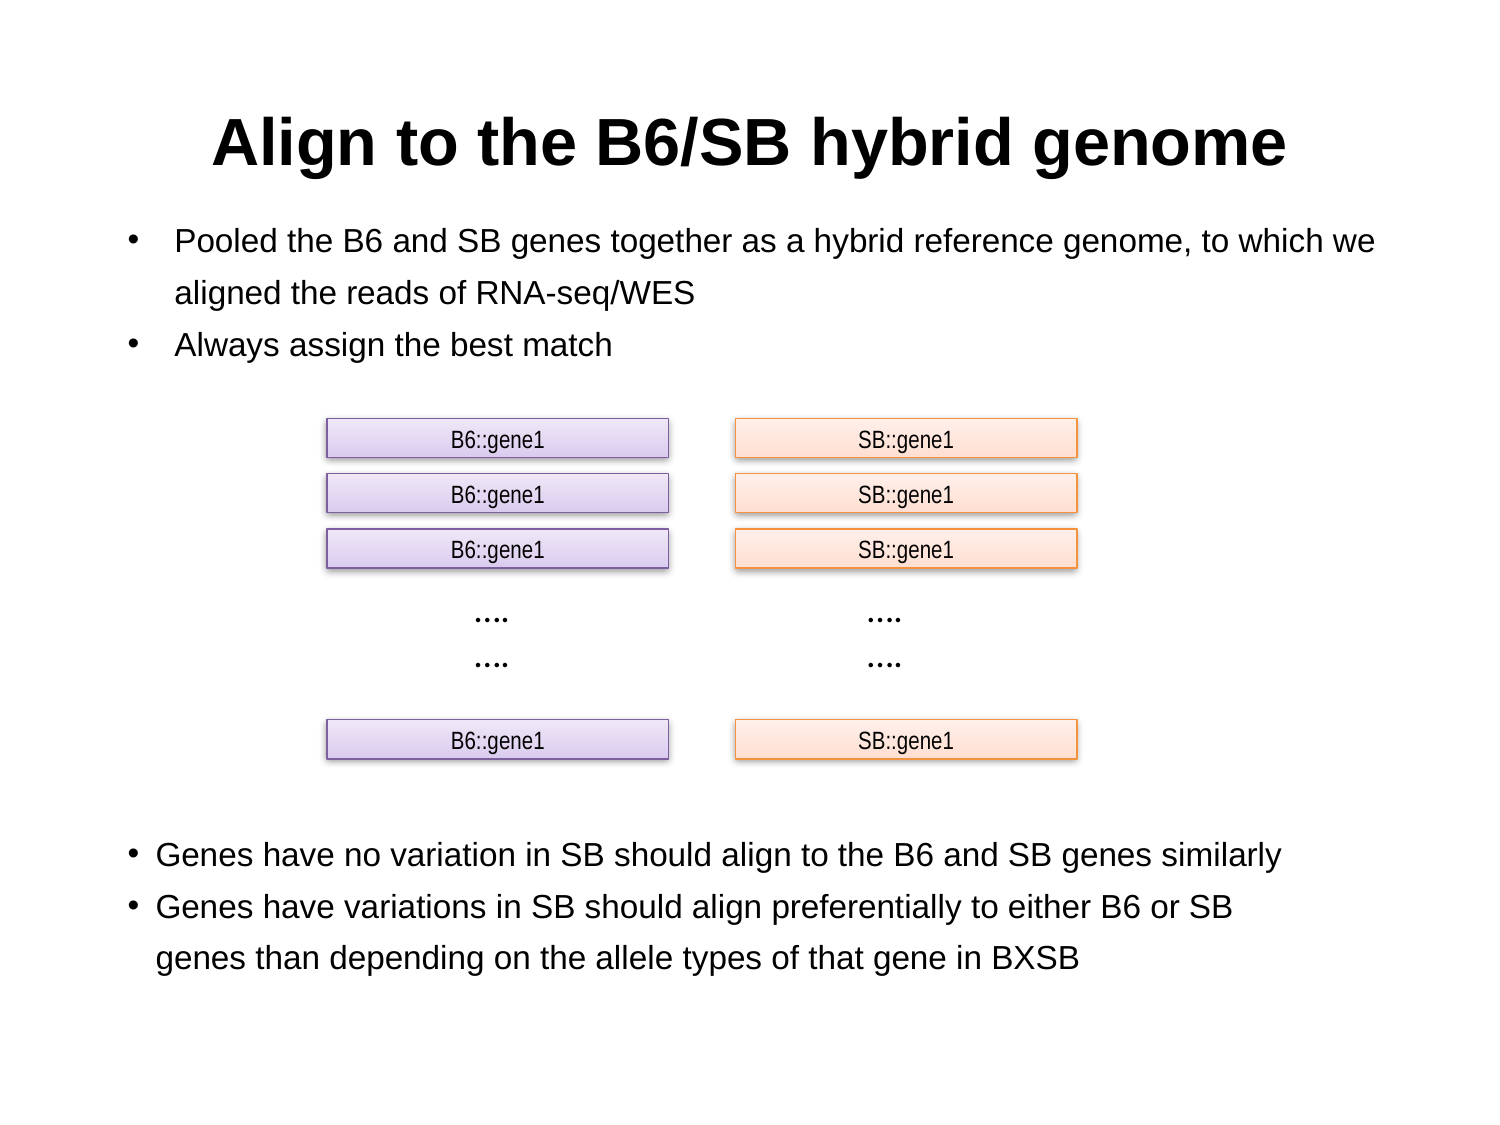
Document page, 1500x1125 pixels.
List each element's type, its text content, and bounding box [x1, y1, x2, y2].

text_box B6::gene1 [326, 719, 669, 760]
text_box SB::gene1 [735, 719, 1078, 760]
title Align to the B6/SB hybrid genome [75, 45, 1425, 233]
text_box …. …. [852, 578, 924, 683]
text_box SB::gene1 [735, 528, 1078, 569]
text_box Genes have no variation in SB should align to the B6 and SB genes similarly Genes have variations in SB should align preferentially to either B6 or SB genes than depending on the allele types of that gene in BXSB [112, 813, 1345, 985]
text_box B6::gene1 [326, 528, 669, 569]
text_box B6::gene1 [326, 473, 669, 513]
text_box B6::gene1 [326, 418, 669, 458]
text_box …. …. [459, 577, 532, 683]
text_box SB::gene1 [735, 418, 1078, 458]
text_box Pooled the B6 and SB genes together as a hybrid reference genome, to which we aligned the reads of RNA-seq/WES Always assign the best match [112, 199, 1444, 371]
text_box SB::gene1 [735, 473, 1078, 513]
